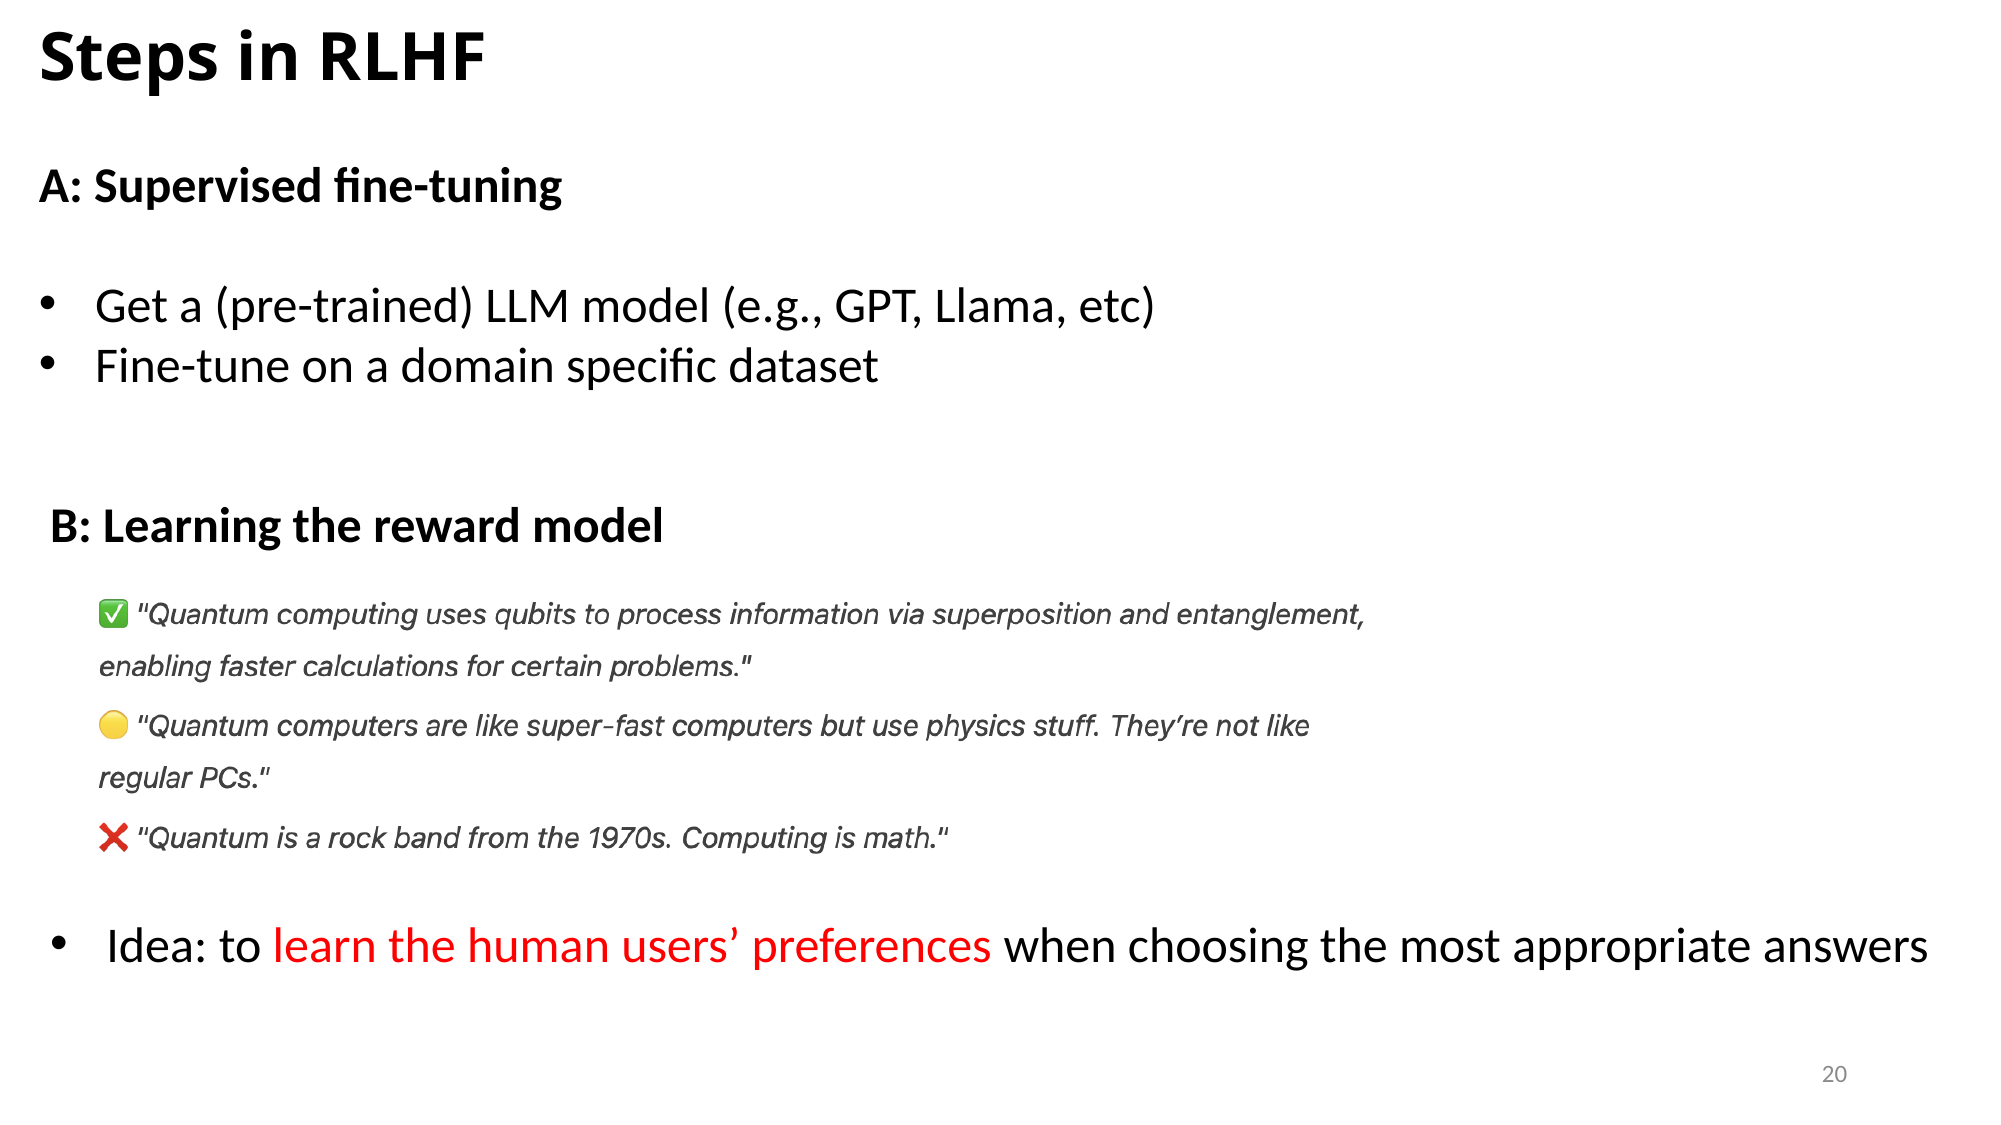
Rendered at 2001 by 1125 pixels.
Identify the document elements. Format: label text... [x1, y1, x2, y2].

picture [88, 581, 1388, 864]
slide_number 20 [1412, 1042, 1863, 1103]
text_box A: Supervised fine-tuning Get a (pre-trained) LLM model (e.g., GPT, Llama, etc) Fine-tune on a domain specific dataset [24, 144, 1954, 400]
text_box B: Learning the reward model Idea: to learn the human users’ preferences when choosing the most appropriate answers [35, 485, 1965, 980]
title Steps in RLHF [24, 7, 1750, 109]
